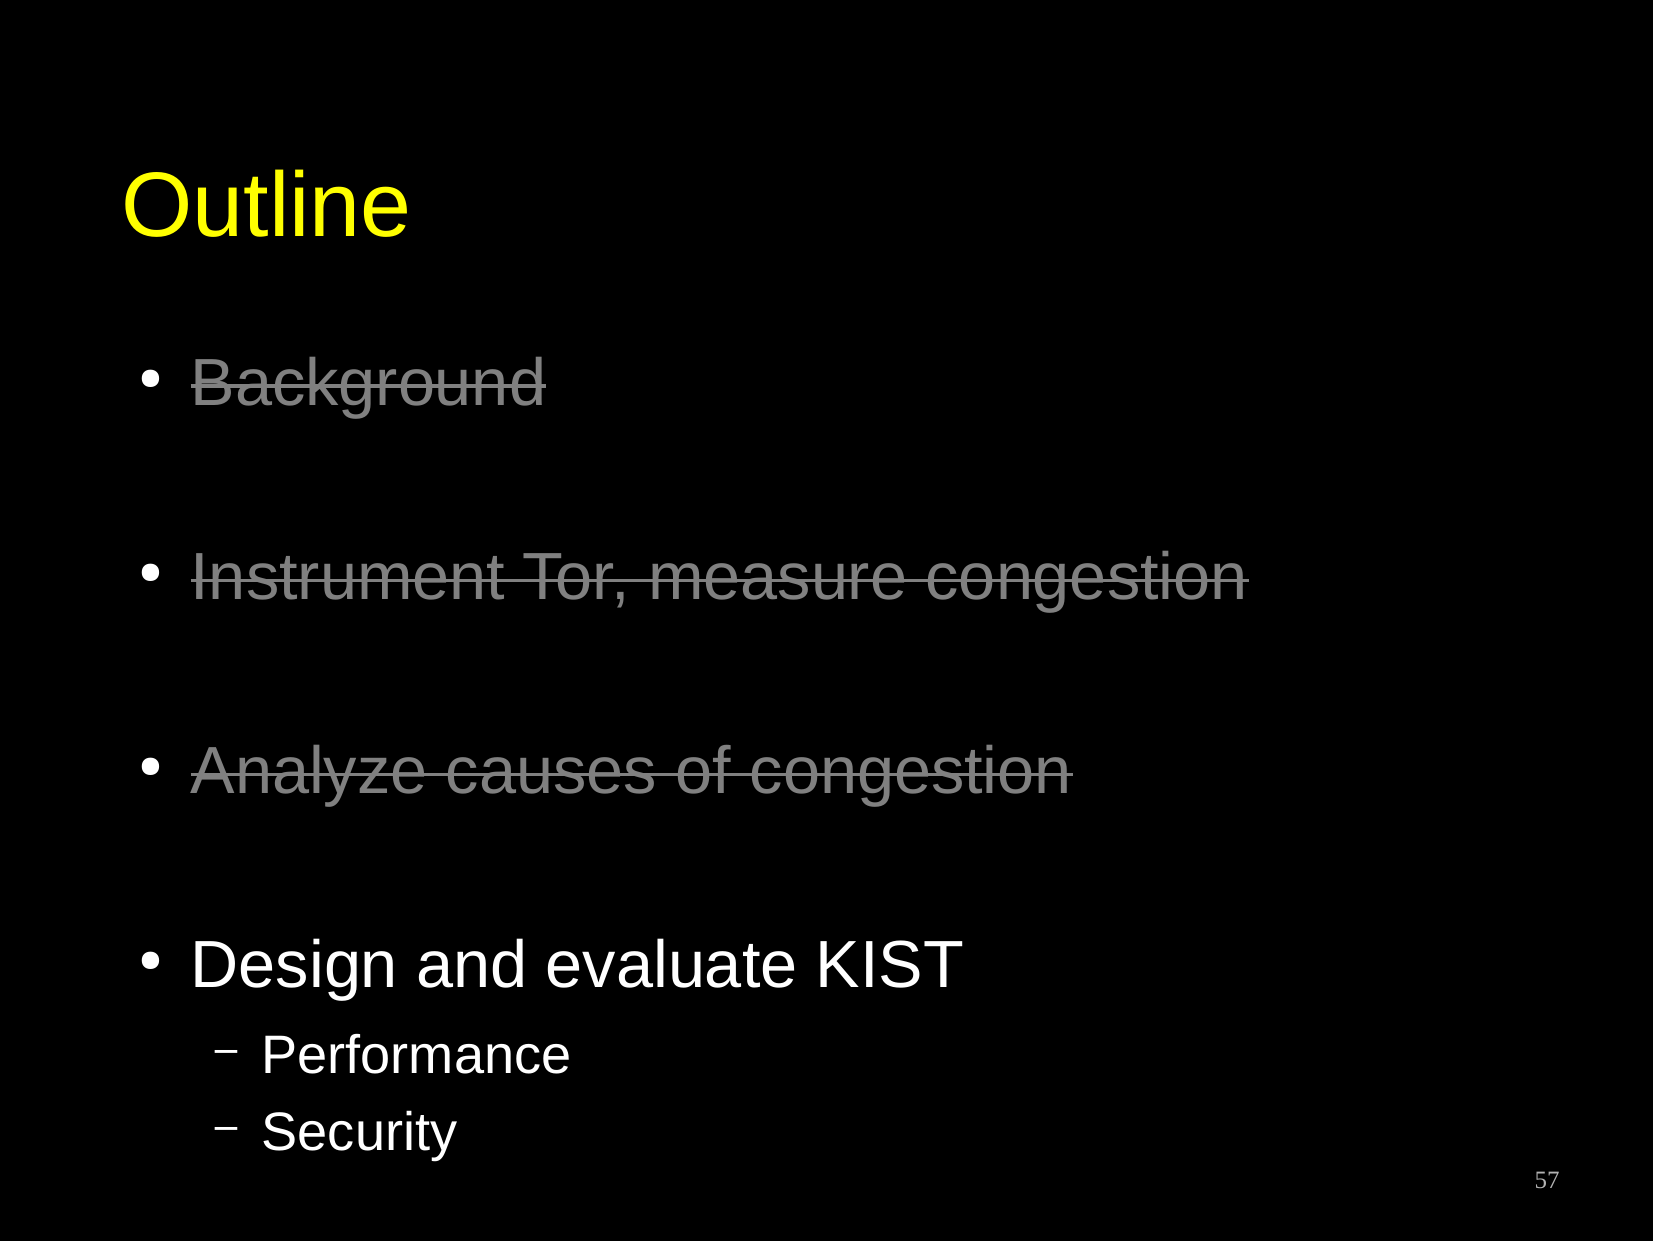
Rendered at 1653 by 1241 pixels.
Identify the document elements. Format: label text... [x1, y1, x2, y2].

list Background Instrument Tor, measure congestion Analyze causes of congestion Design and evaluate KIST Performance Security [121, 344, 1532, 1125]
slide_number 57 [1188, 1145, 1575, 1212]
title Outline [121, 102, 1532, 309]
